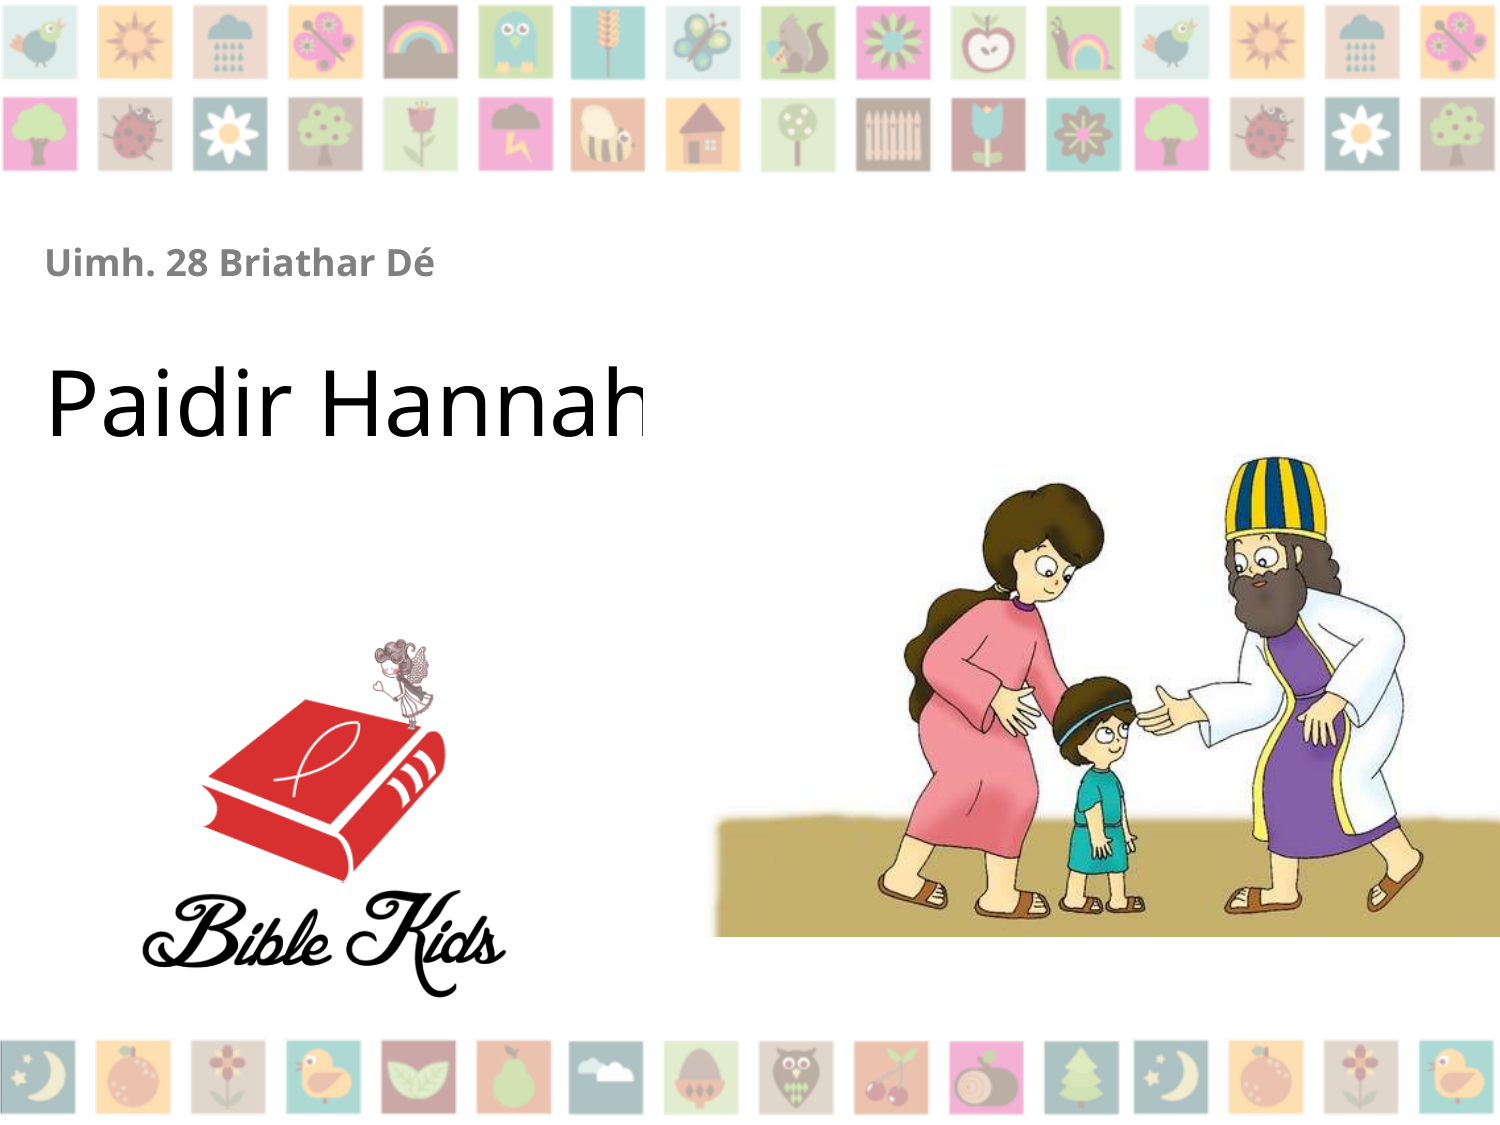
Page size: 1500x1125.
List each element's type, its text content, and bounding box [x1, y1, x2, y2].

text_box Uimh. 28 Briathar Dé [29, 231, 543, 292]
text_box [0, 1028, 1500, 1118]
picture [117, 600, 544, 1027]
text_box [0, 3, 1500, 181]
text_box Paidir Hannah [29, 336, 638, 462]
picture [643, 328, 1500, 937]
